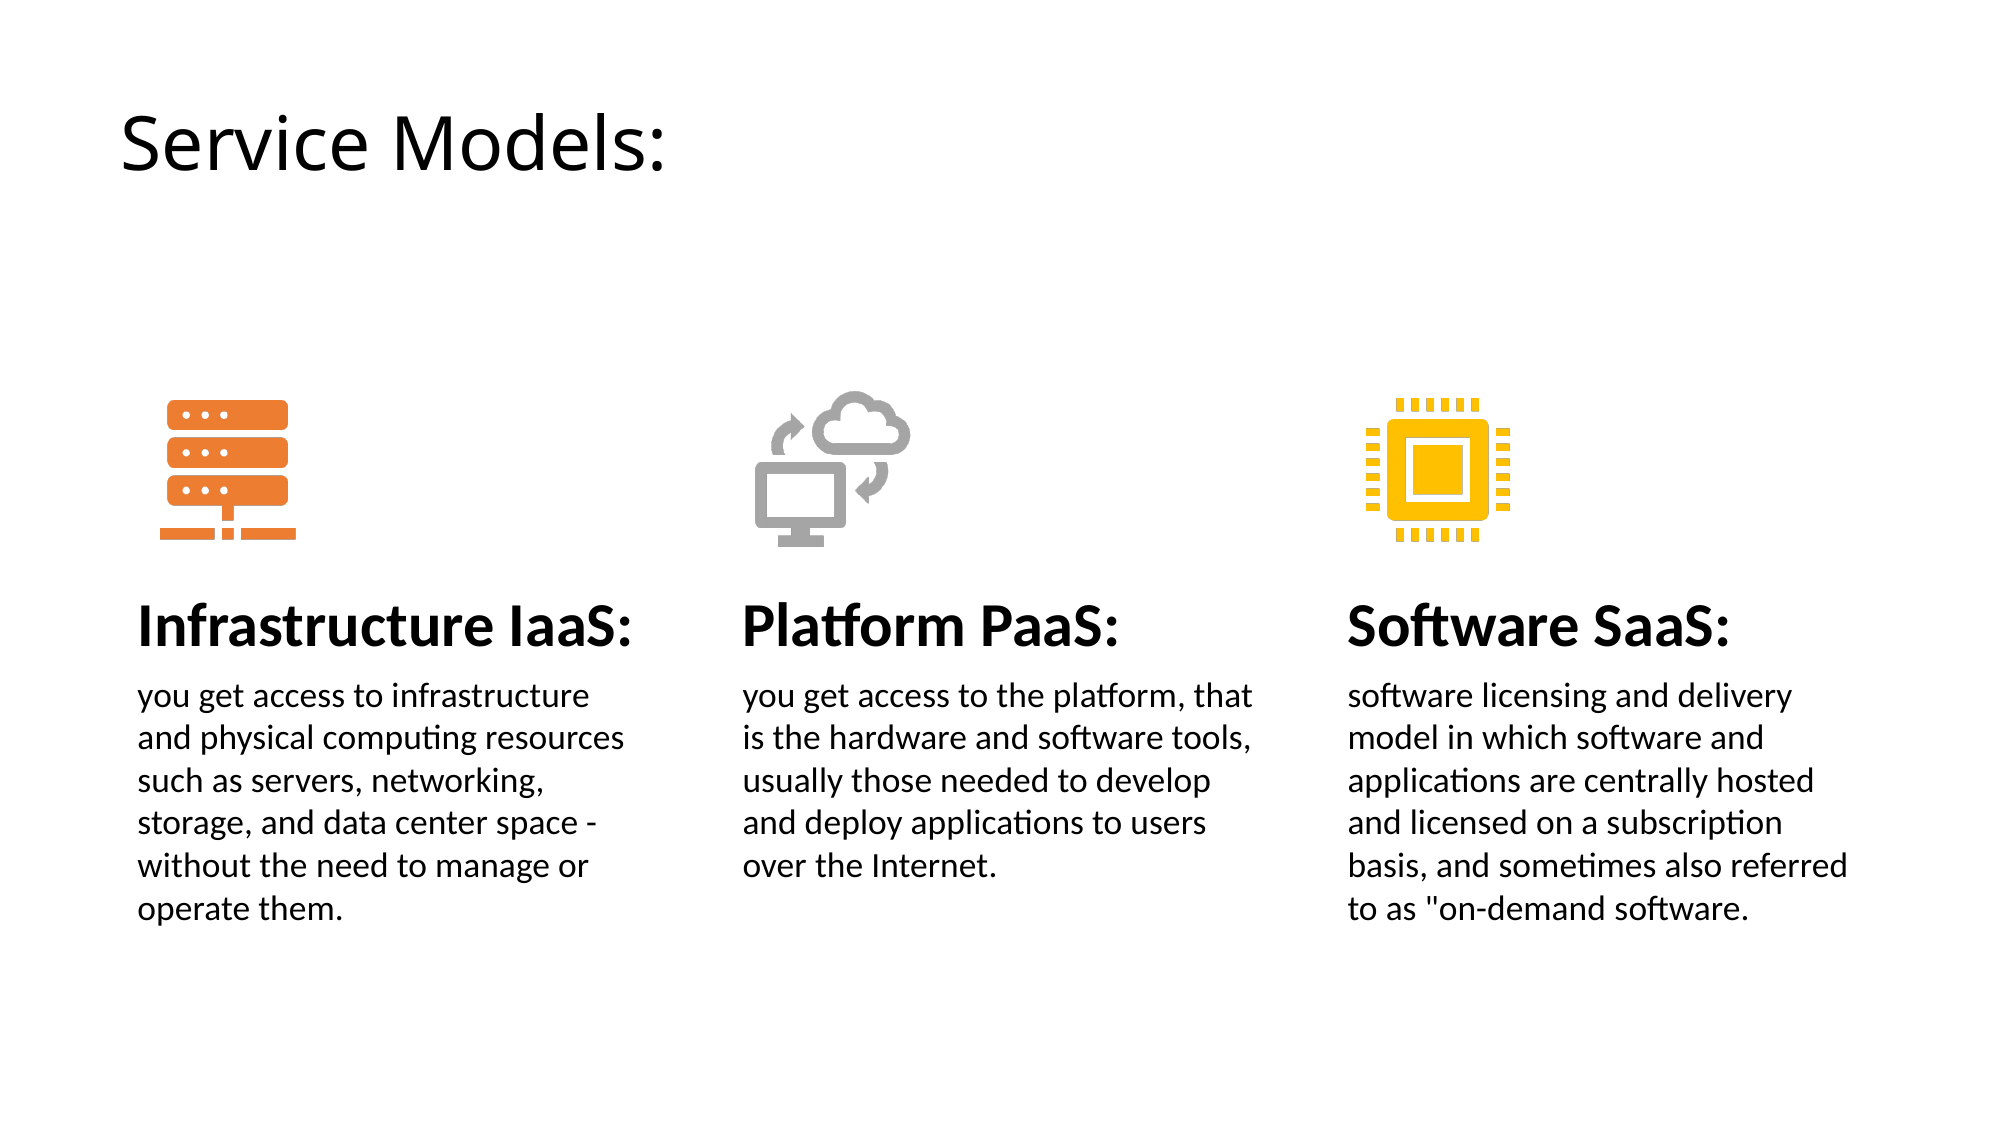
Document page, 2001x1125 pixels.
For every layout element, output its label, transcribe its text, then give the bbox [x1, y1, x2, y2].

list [137, 299, 1863, 1014]
title Service Models: [105, 52, 1895, 240]
